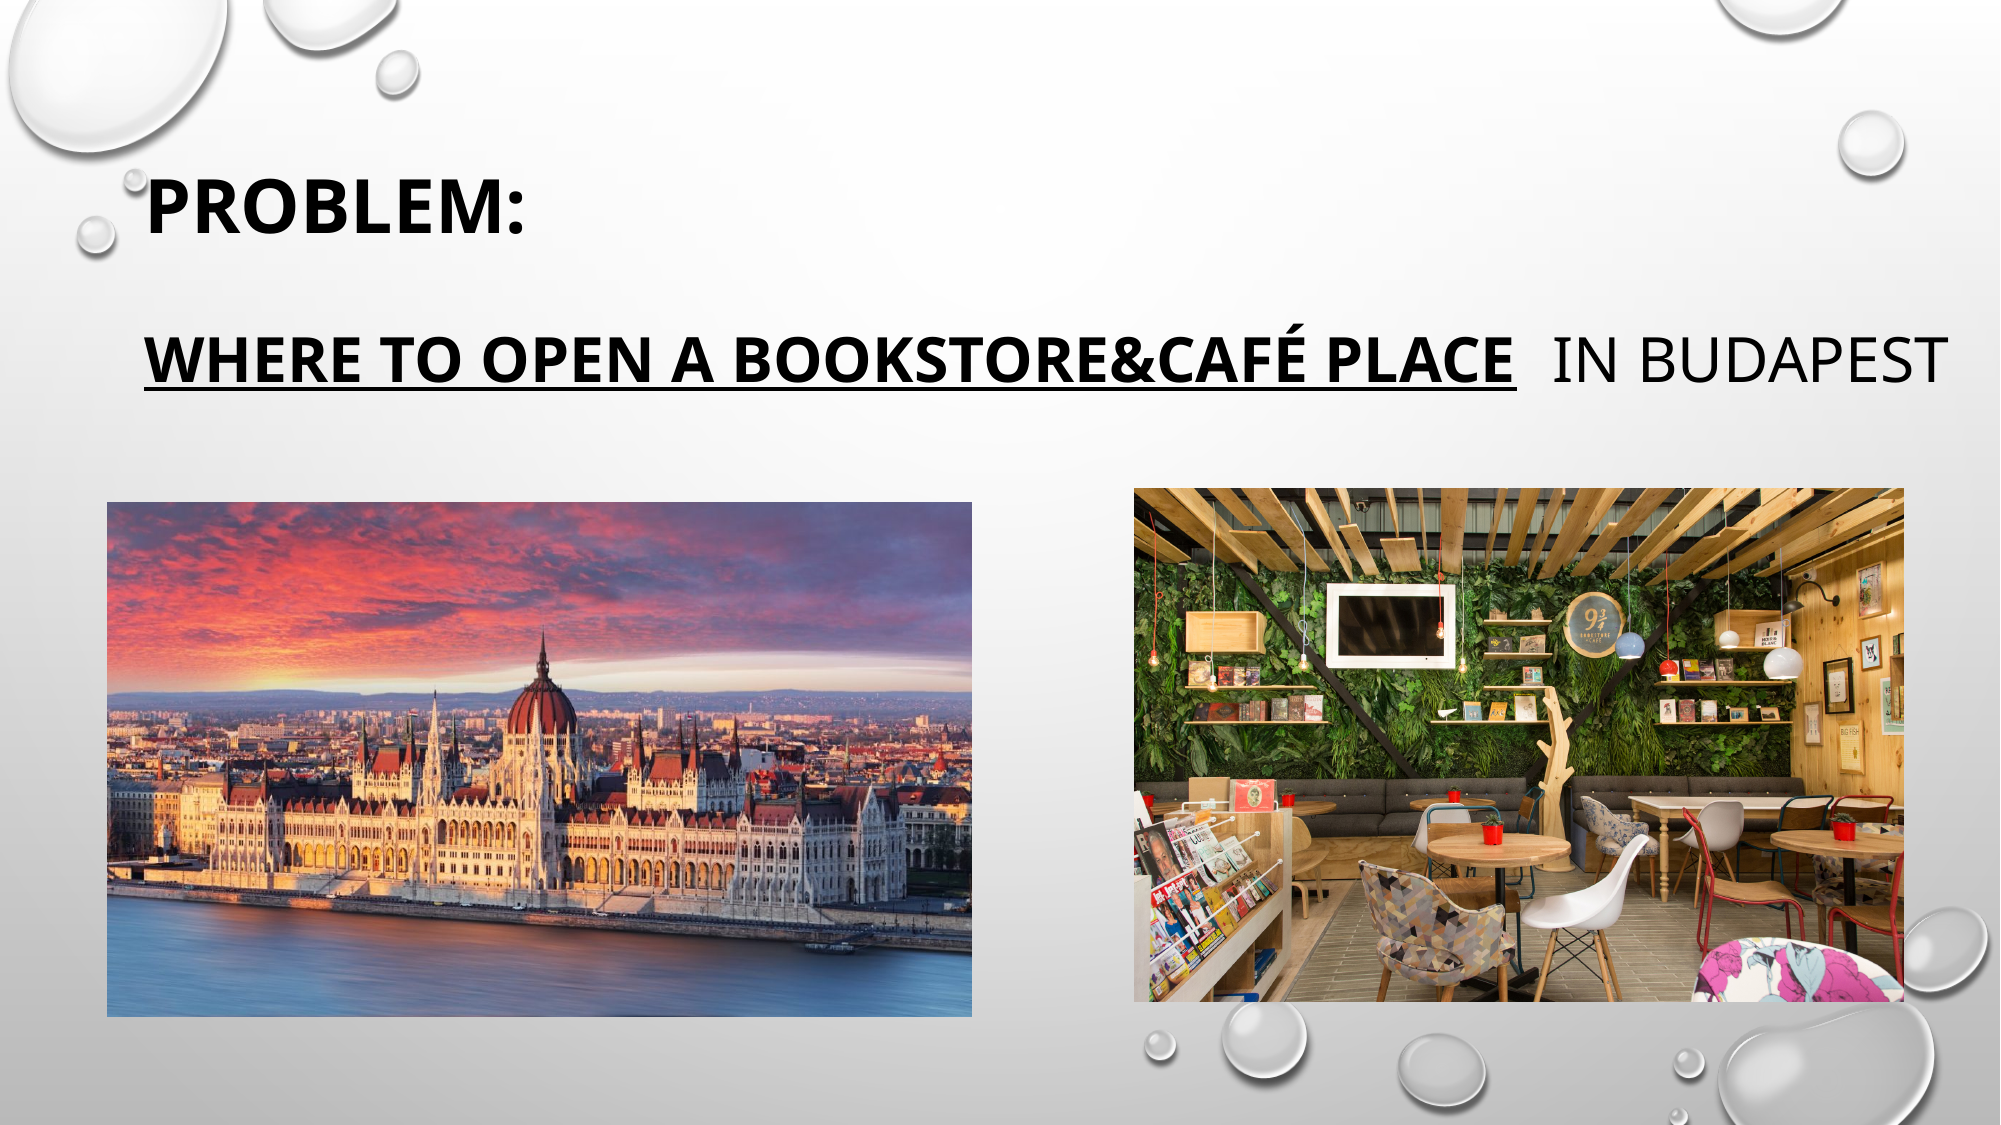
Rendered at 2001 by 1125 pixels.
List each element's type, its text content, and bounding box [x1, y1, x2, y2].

text_box Problem: Where to open a Bookstore&Café place in Budapest [31, 0, 2000, 412]
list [107, 502, 972, 1018]
picture [0, 0, 2000, 1125]
